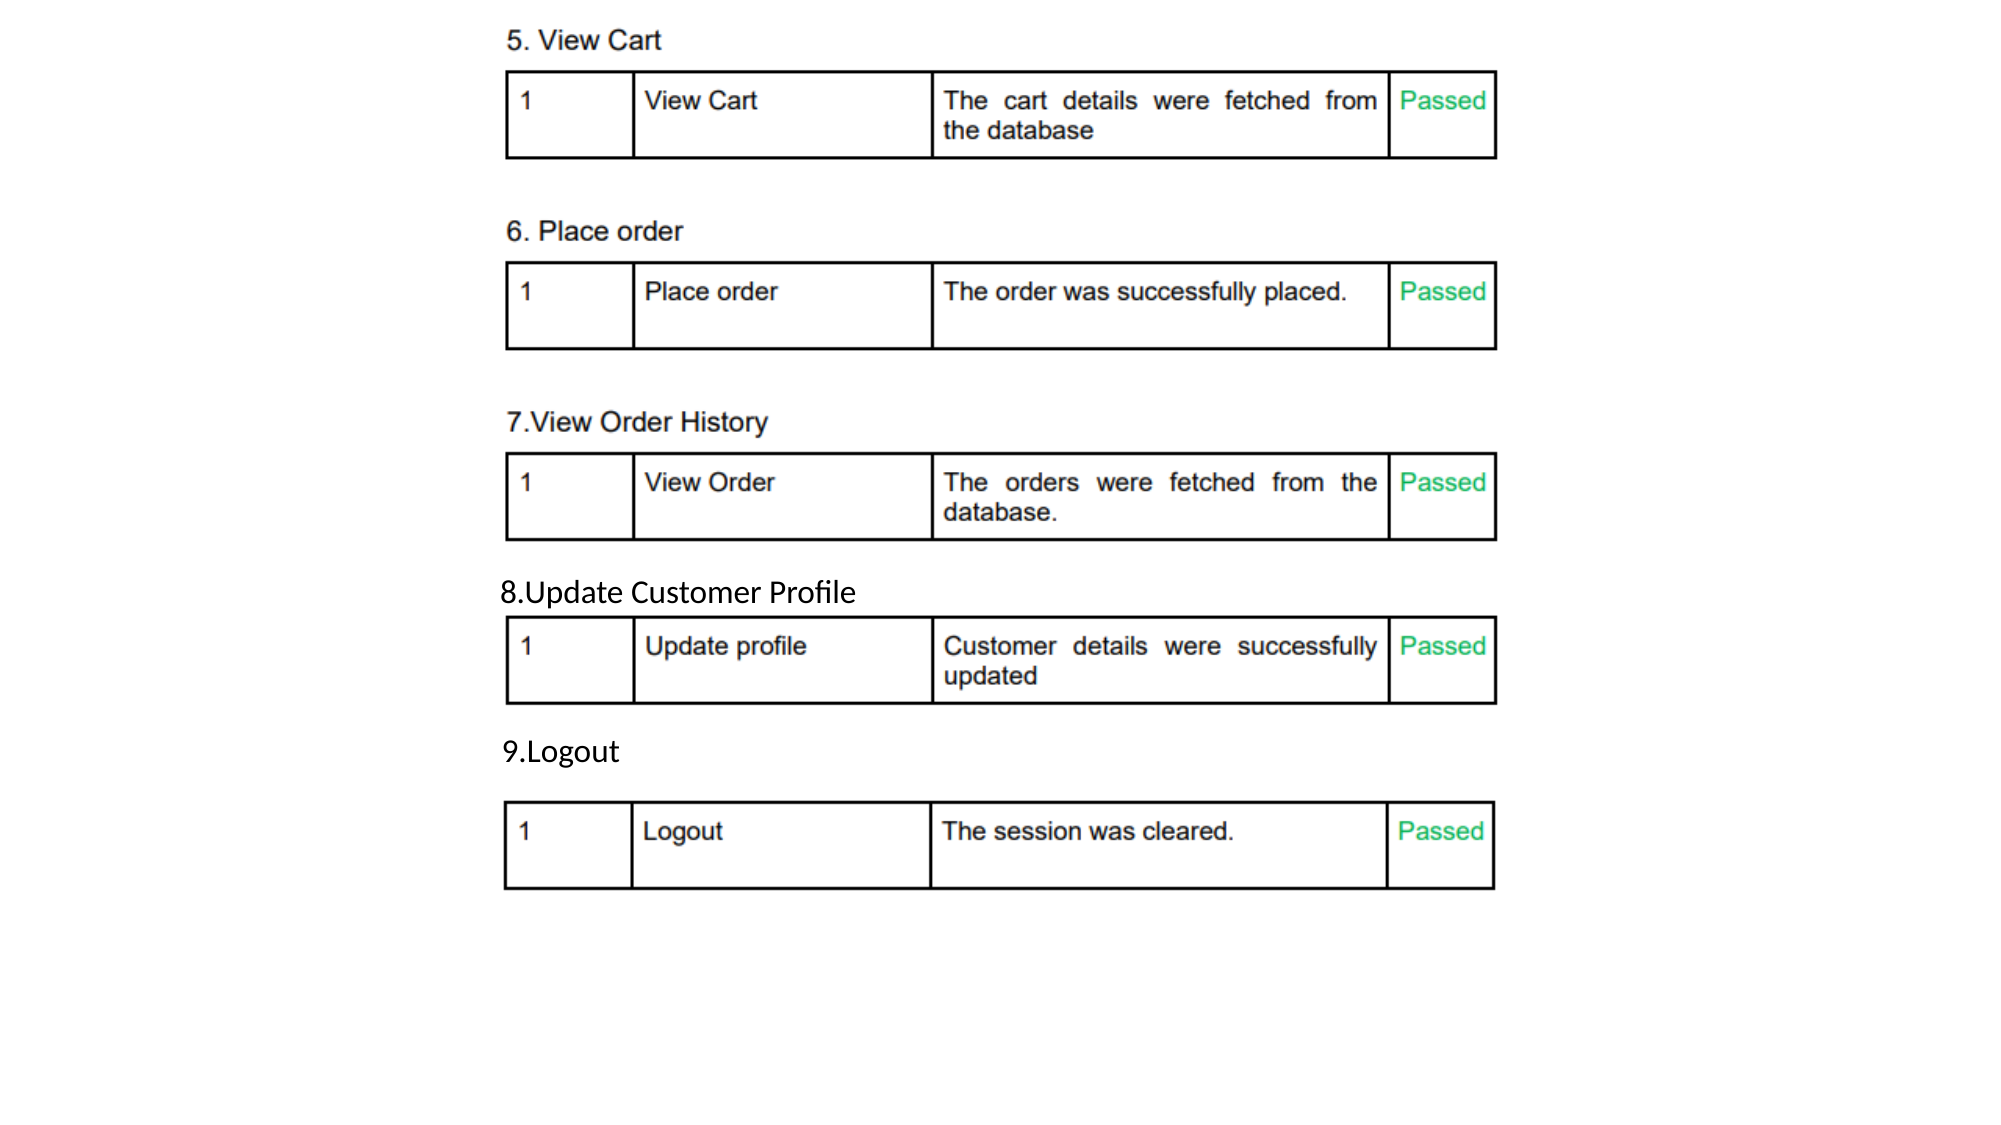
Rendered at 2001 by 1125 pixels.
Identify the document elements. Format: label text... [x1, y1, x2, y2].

picture [501, 797, 1497, 895]
text_box 8.Update Customer Profile [485, 562, 983, 618]
picture [502, 614, 1499, 726]
picture [501, 22, 1499, 543]
text_box 9.Logout [486, 722, 984, 777]
